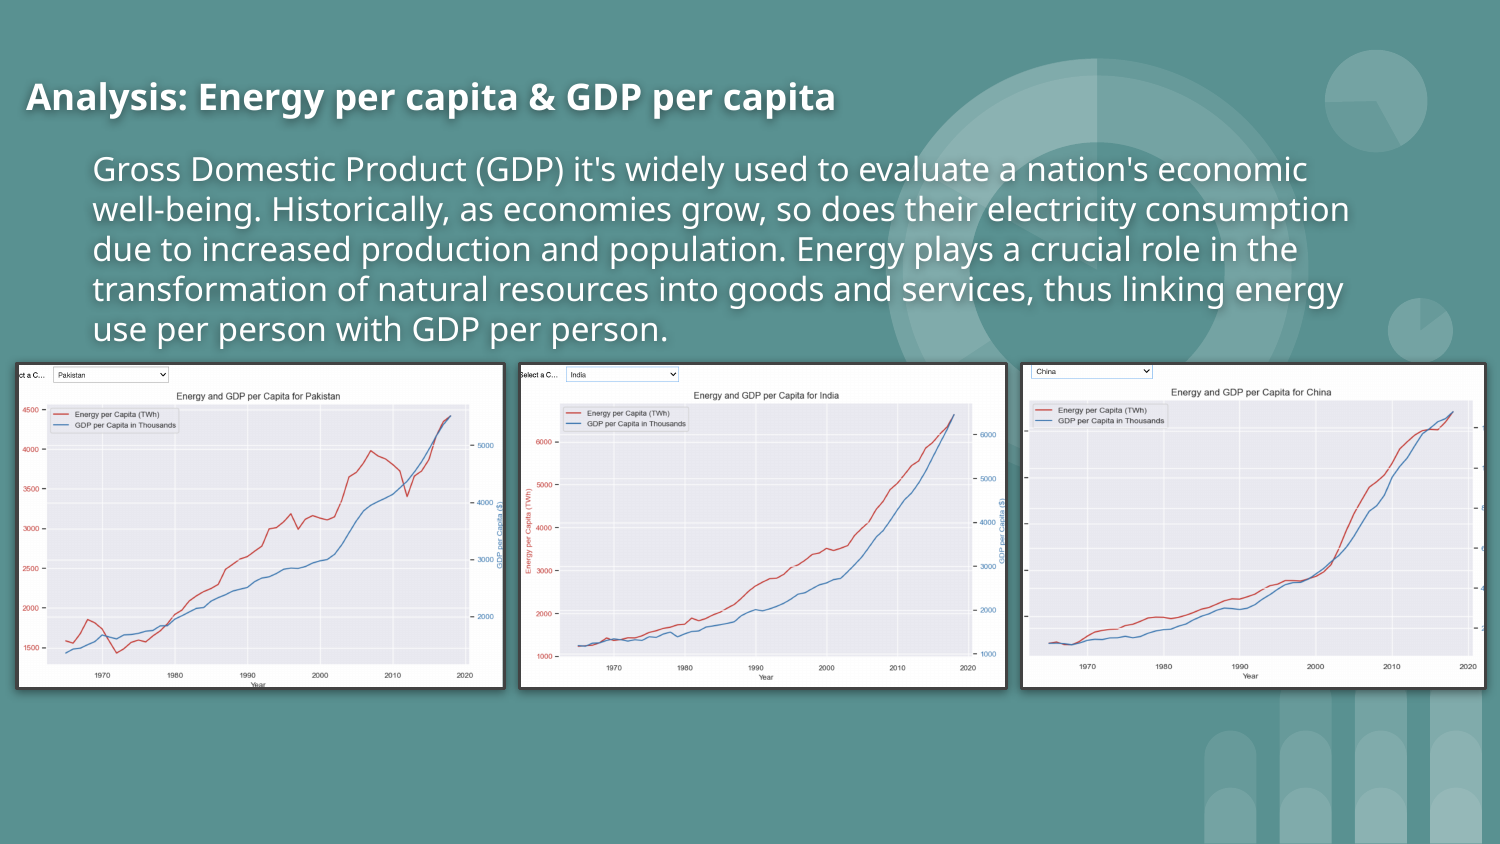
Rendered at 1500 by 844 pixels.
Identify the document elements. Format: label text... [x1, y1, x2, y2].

picture [18, 364, 503, 687]
subtitle Analysis: Energy per capita & GDP per capita [10, 59, 992, 134]
picture [1022, 364, 1485, 687]
title Gross Domestic Product (GDP) it's widely used to evaluate a nation's economic well-being. Historically, as economies grow, so does their electricity consumption due to increased production and population. Energy plays a crucial role in the transformation of natural resources into goods and services, thus linking energy use per person with GDP per person. [77, 133, 1374, 323]
picture [520, 364, 1006, 687]
